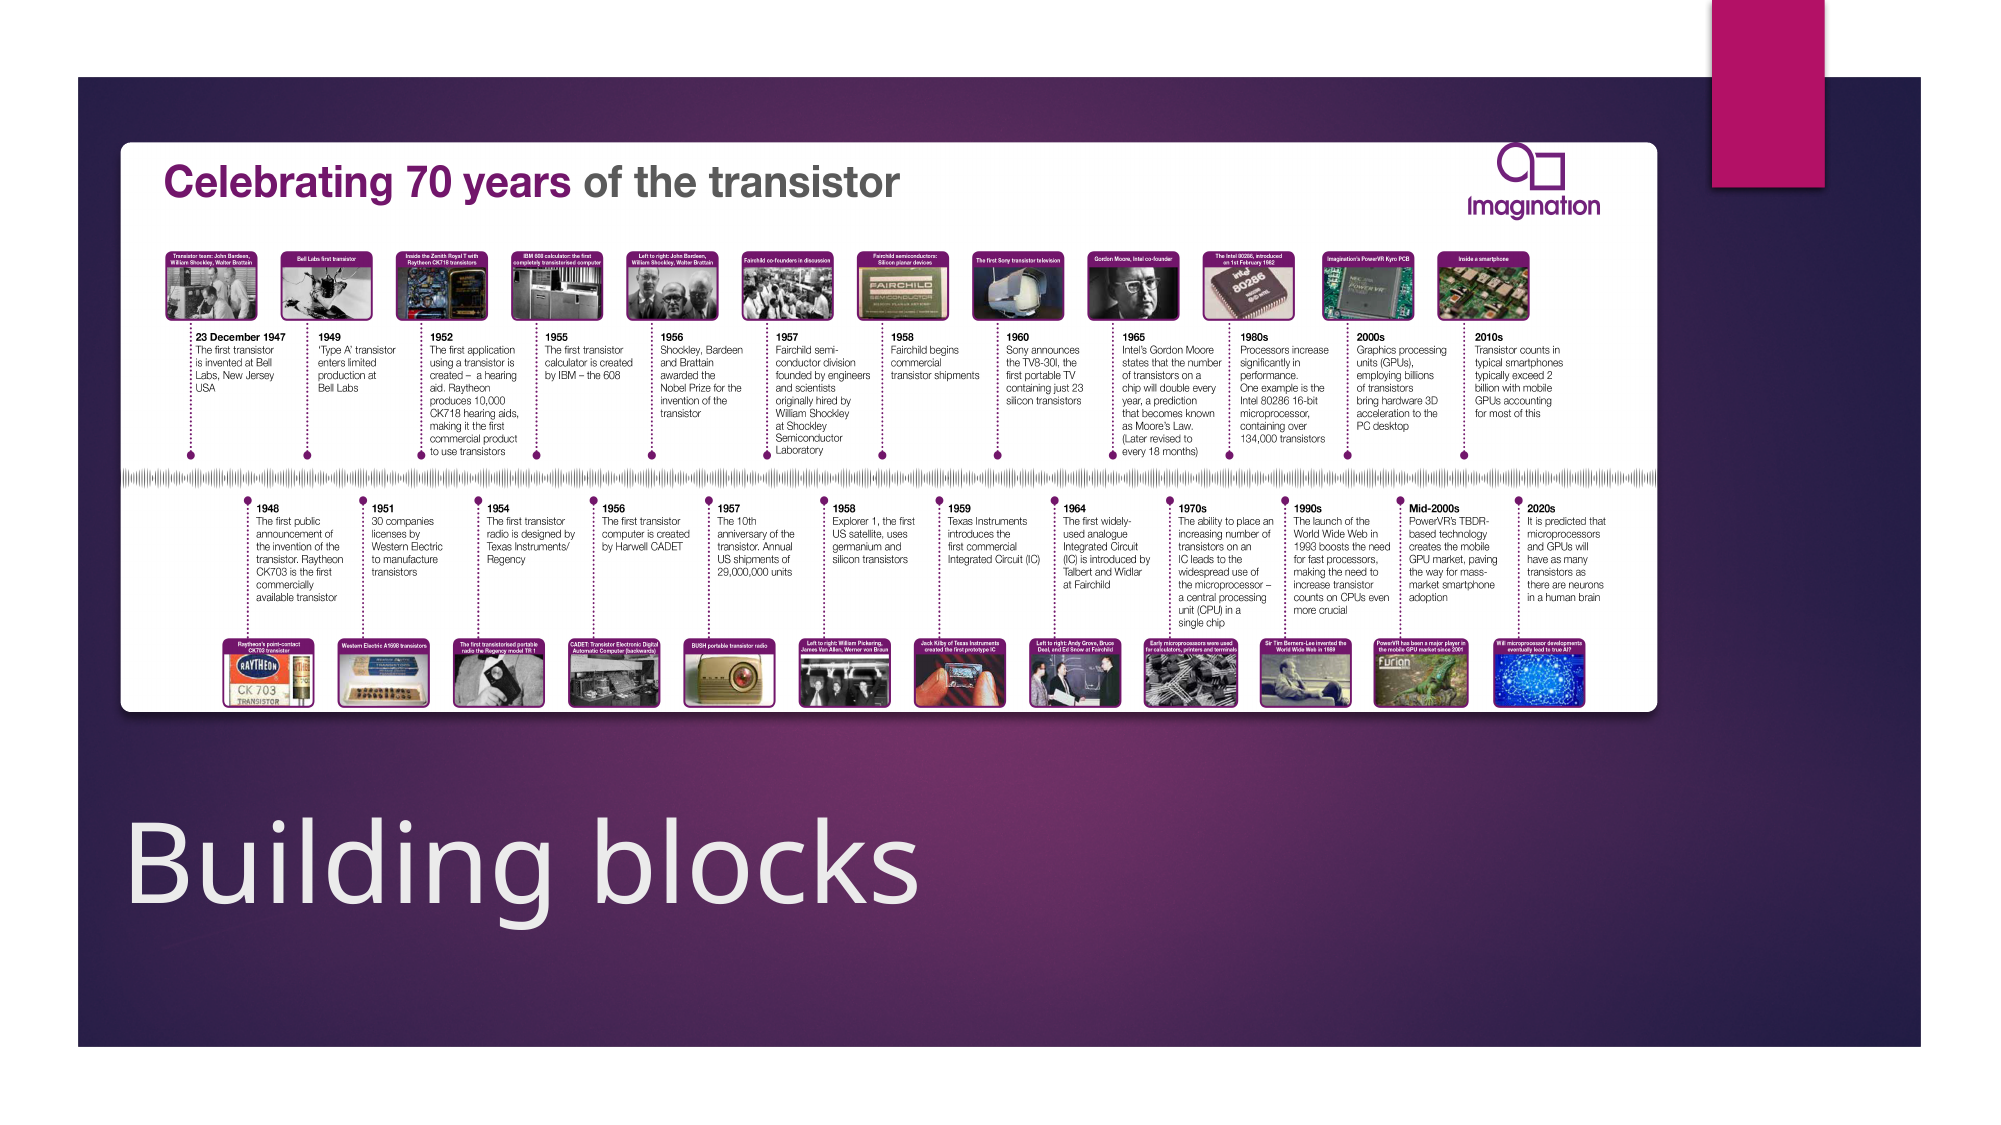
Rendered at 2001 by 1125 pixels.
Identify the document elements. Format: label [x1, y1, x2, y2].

picture [120, 142, 1658, 713]
text_box [0, 0, 2000, 1125]
